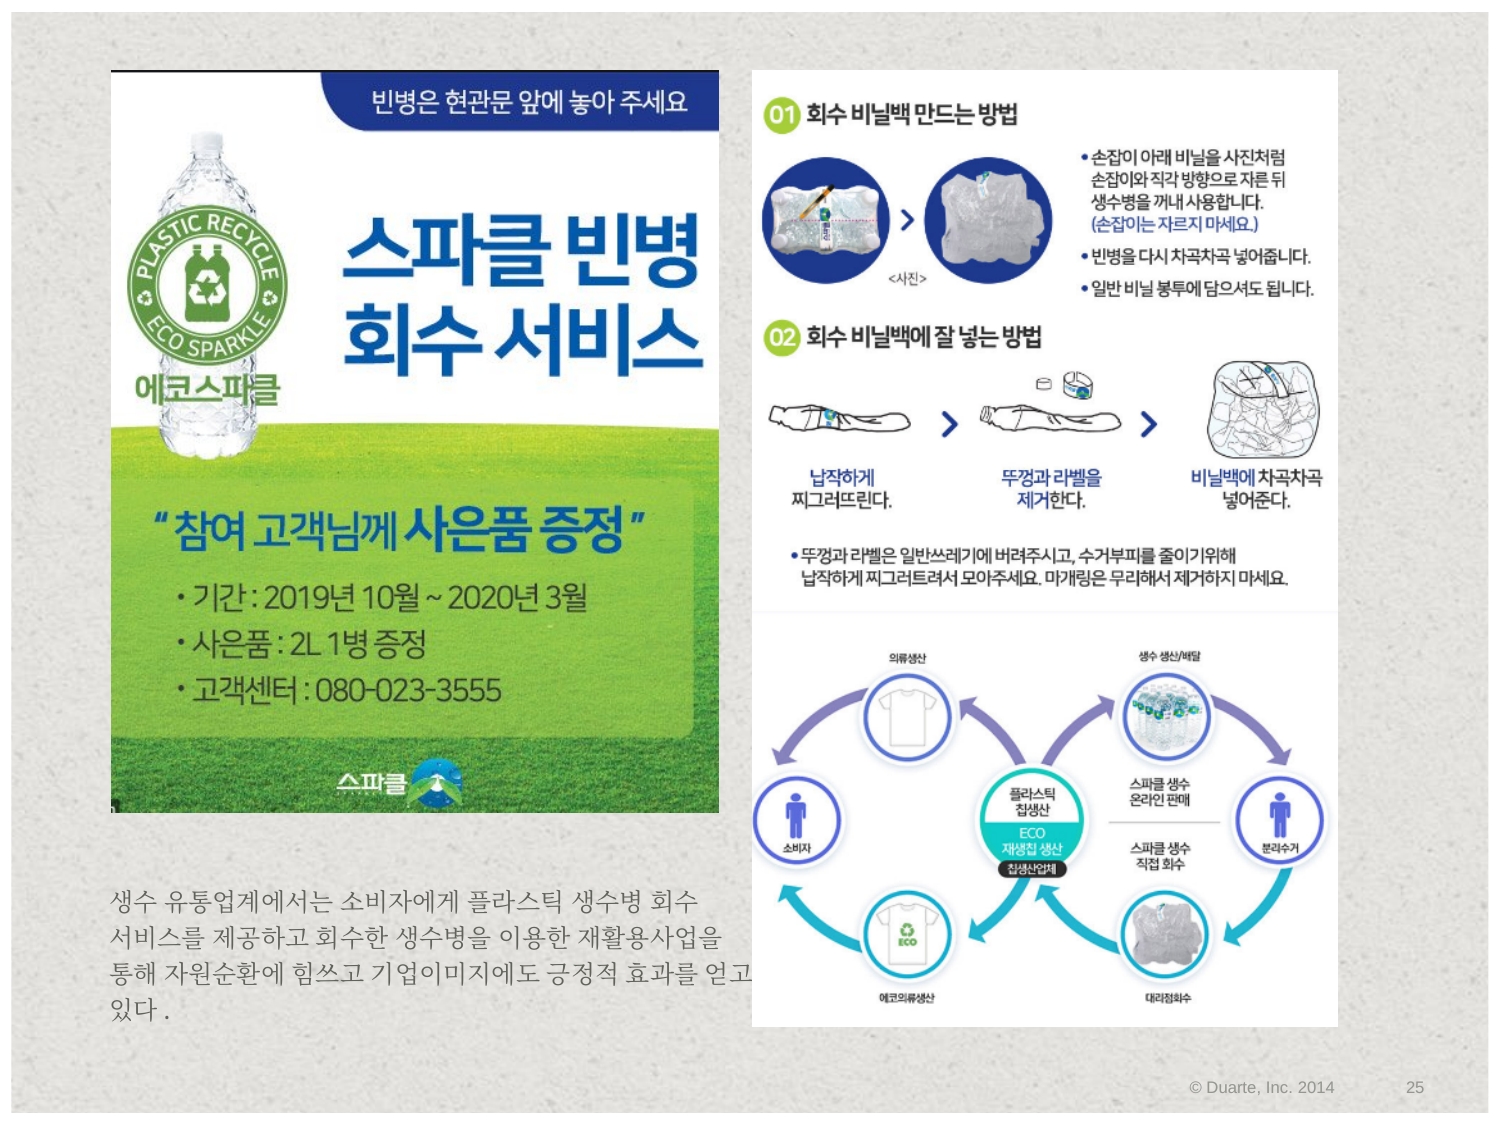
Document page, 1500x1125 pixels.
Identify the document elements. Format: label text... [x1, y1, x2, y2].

text_box 생수 유통업계에서는 소비자에게 플라스틱 생수병 회수 서비스를 제공하고 회수한 생수병을 이용한 재활용사업을 통해 자원순환에 힘쓰고 기업이미지에도 긍정적 효과를 얻고 있다. [109, 880, 757, 1077]
picture [12, 12, 1488, 1113]
